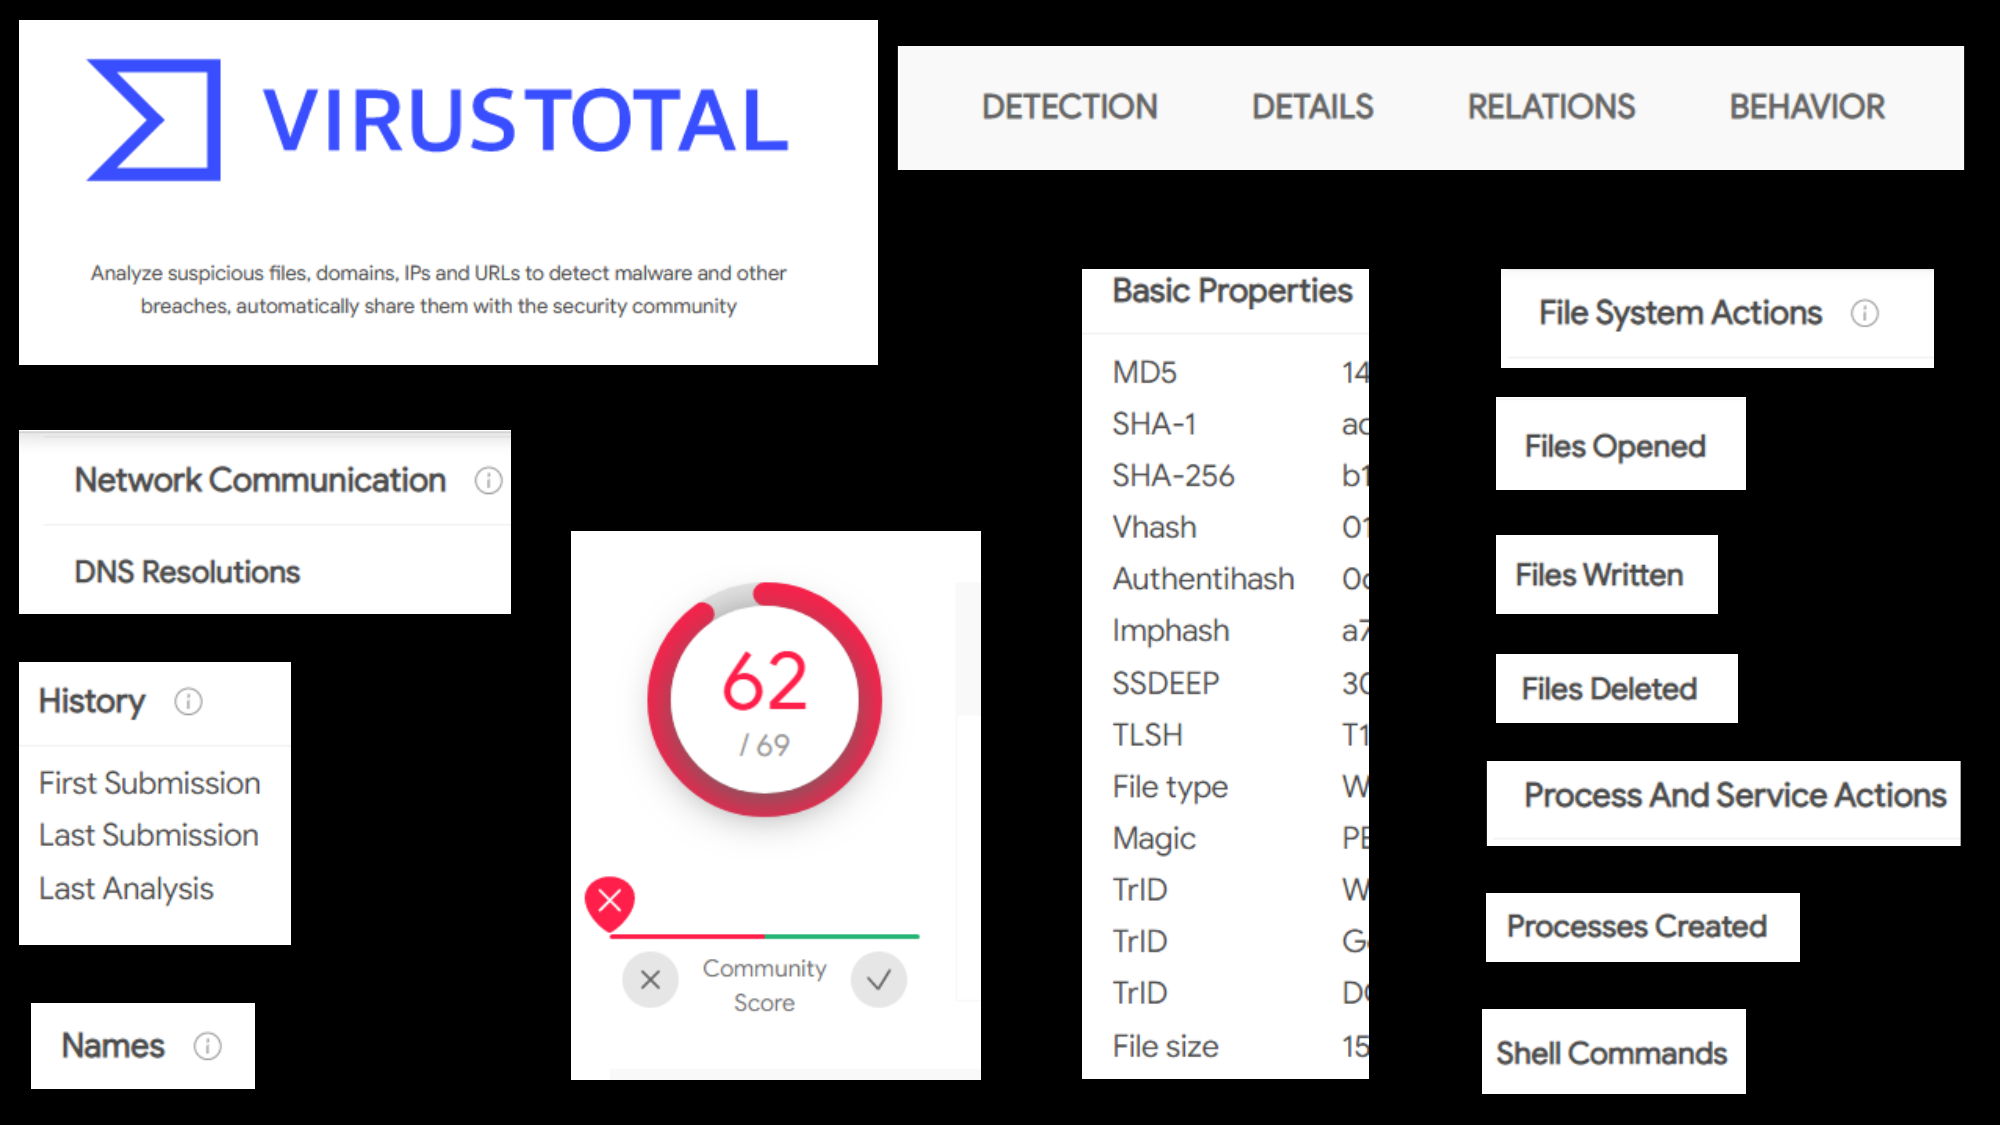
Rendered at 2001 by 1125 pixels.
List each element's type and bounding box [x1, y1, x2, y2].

picture [1496, 397, 1746, 490]
picture [1486, 892, 1800, 962]
picture [19, 430, 511, 614]
picture [897, 46, 1965, 170]
list [19, 20, 878, 365]
picture [31, 1003, 255, 1089]
picture [1496, 535, 1718, 614]
picture [1496, 654, 1738, 723]
picture [1482, 1009, 1746, 1094]
picture [570, 531, 981, 1080]
picture [19, 662, 291, 945]
picture [1082, 269, 1369, 1079]
picture [1486, 761, 1961, 846]
picture [1501, 269, 1934, 368]
